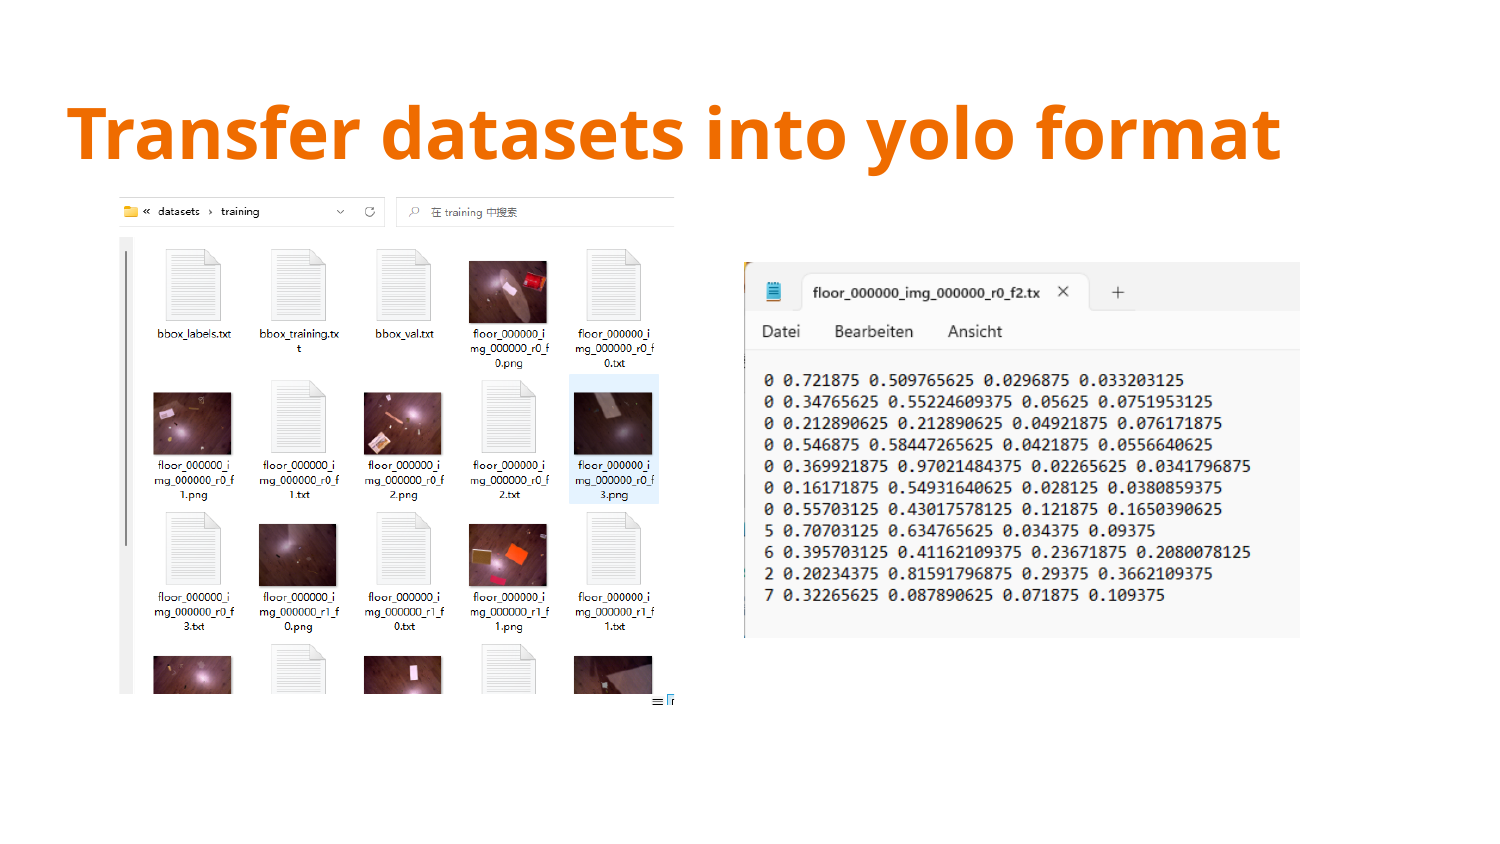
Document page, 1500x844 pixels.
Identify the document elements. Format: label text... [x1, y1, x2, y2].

title Transfer datasets into yolo format [51, 72, 1449, 189]
picture [119, 195, 675, 705]
picture [744, 262, 1300, 638]
